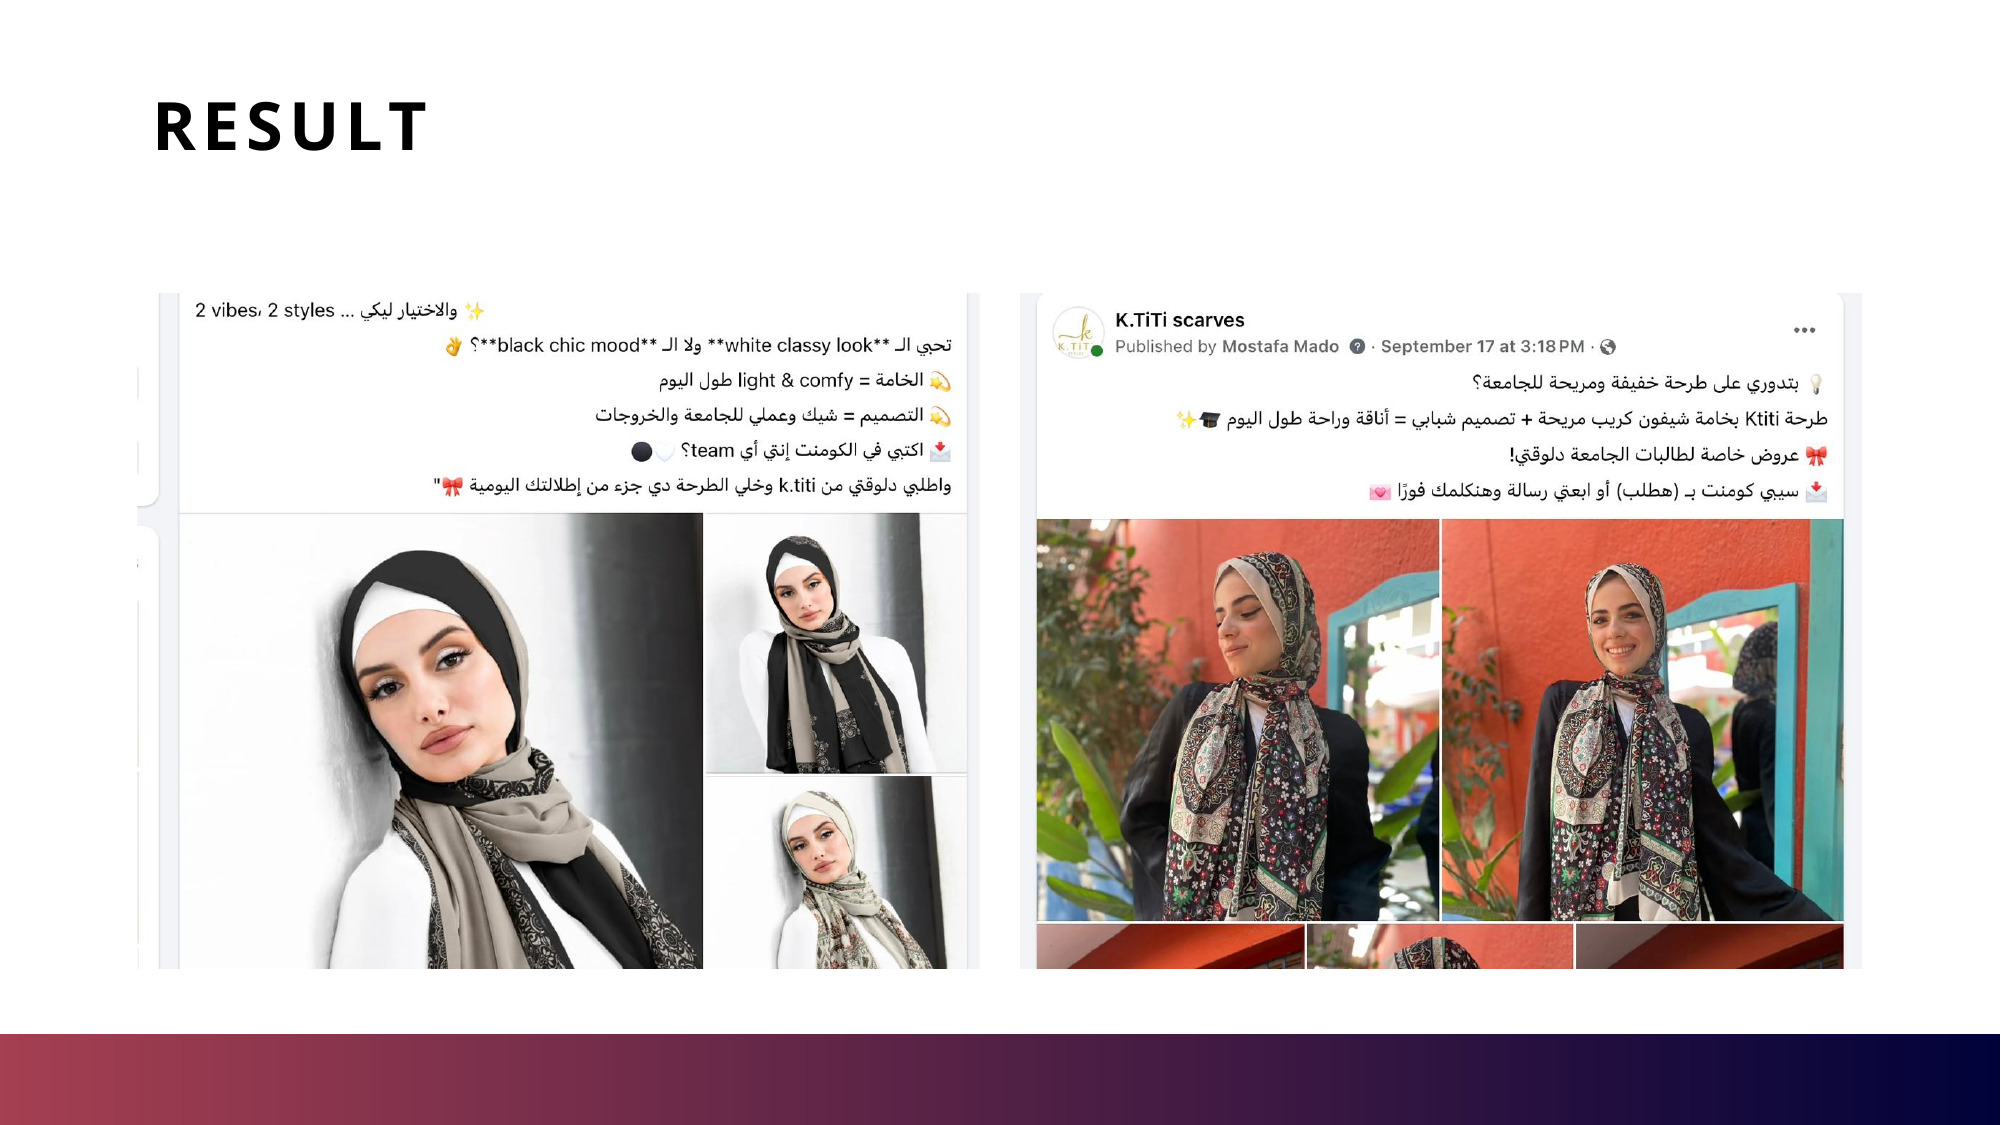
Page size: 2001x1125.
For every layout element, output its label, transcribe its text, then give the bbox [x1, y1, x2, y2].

title result [137, 60, 1863, 278]
picture [136, 293, 981, 969]
picture [1019, 293, 1863, 969]
